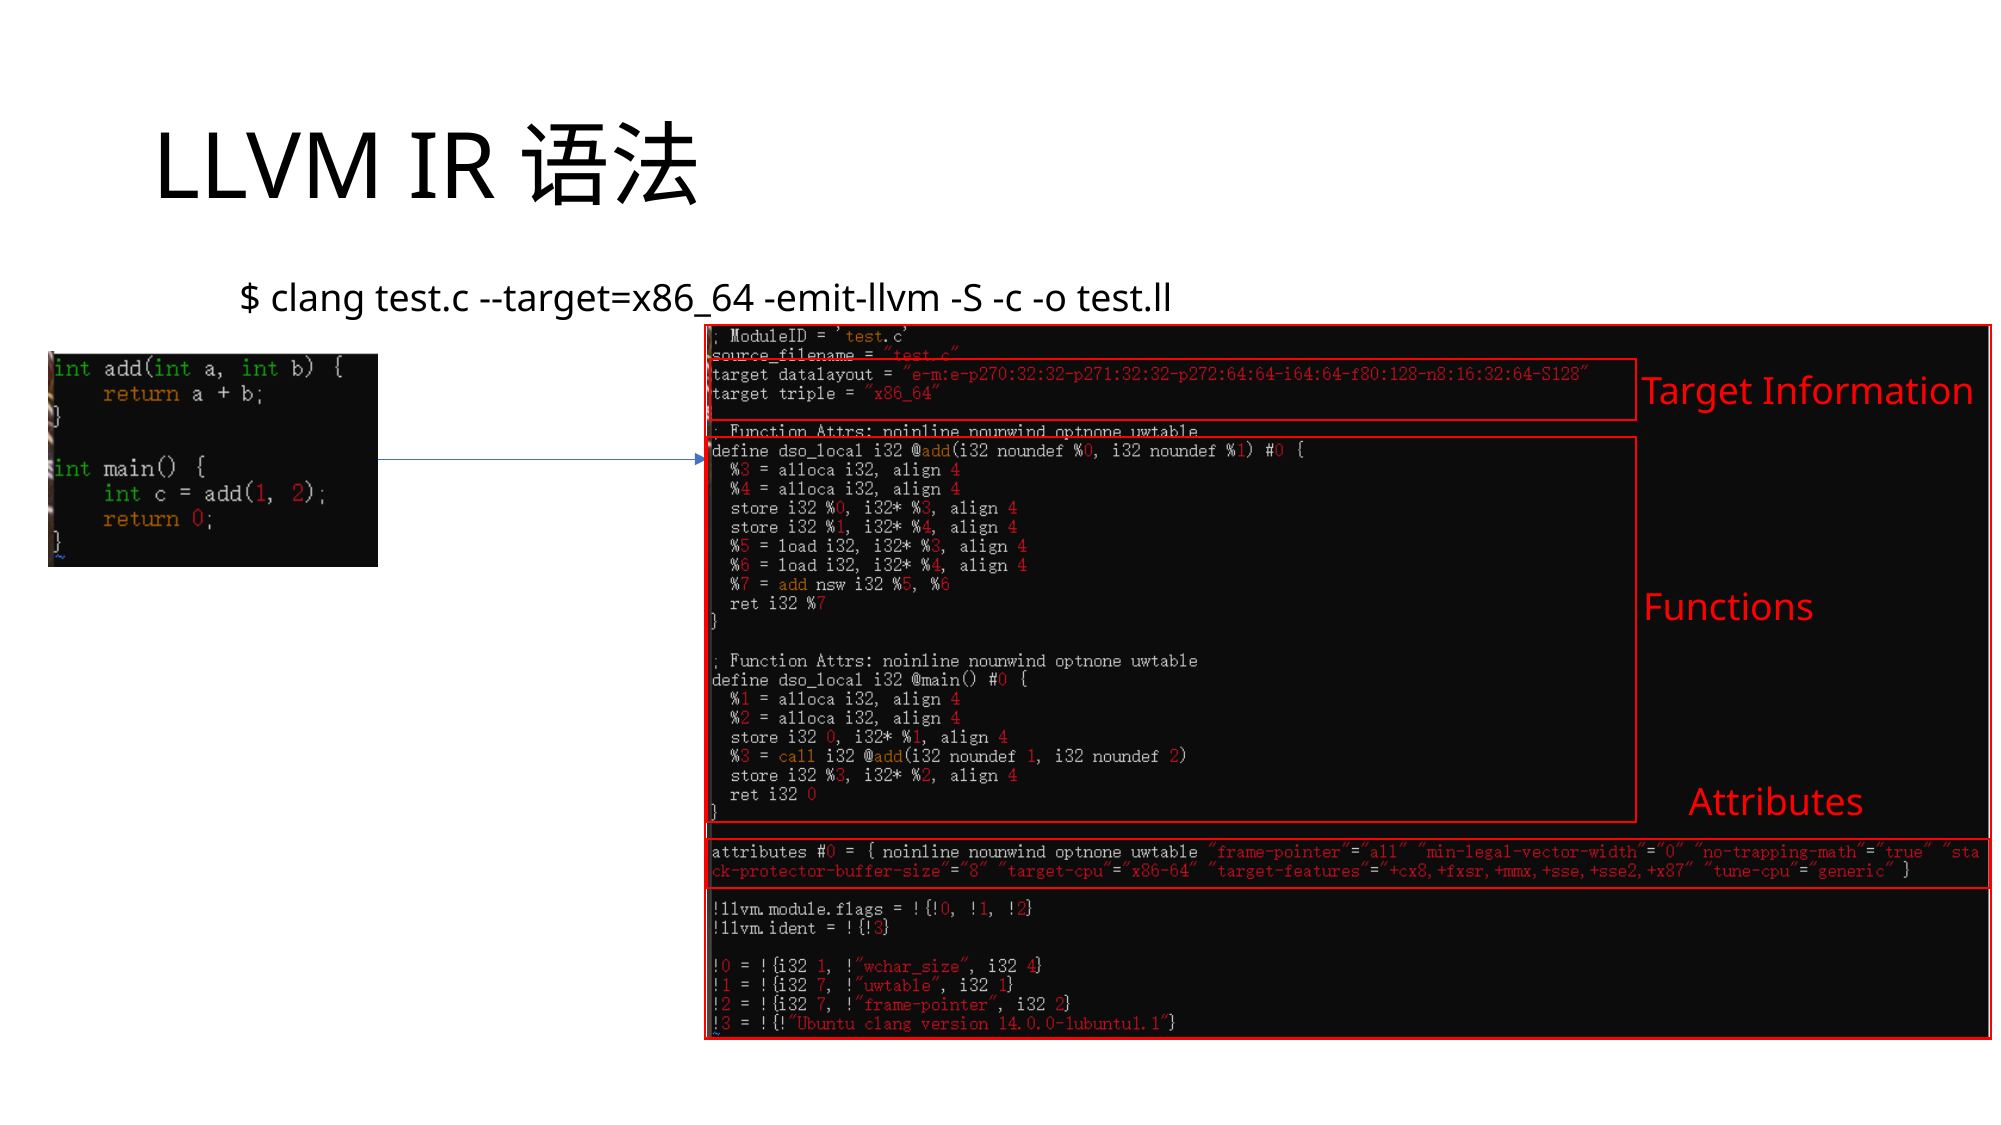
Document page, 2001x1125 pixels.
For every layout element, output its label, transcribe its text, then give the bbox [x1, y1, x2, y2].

picture [48, 351, 378, 567]
text_box [704, 460, 1992, 1040]
text_box $ clang test.c --target=x86_64 -emit-llvm -S -c -o test.ll [224, 266, 1225, 327]
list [707, 324, 1991, 1039]
title LLVM IR语法 [137, 59, 1863, 278]
